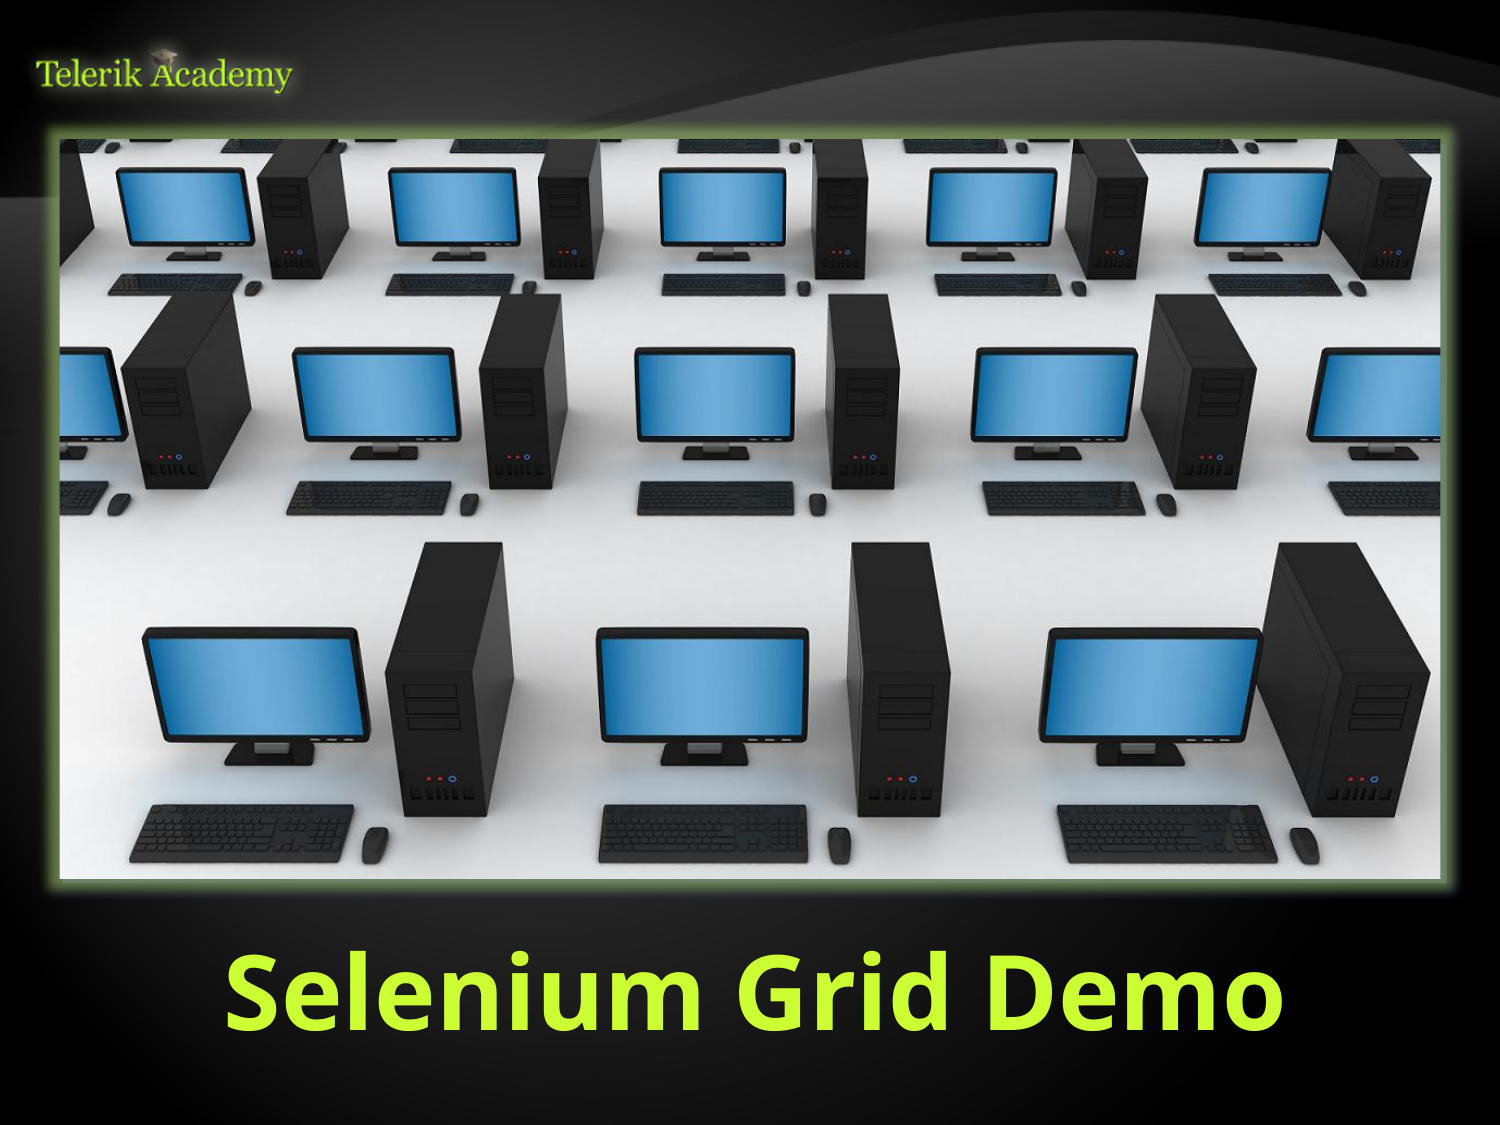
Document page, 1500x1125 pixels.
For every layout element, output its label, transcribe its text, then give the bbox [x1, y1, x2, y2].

title Selenium Grid Demo [105, 904, 1406, 1082]
picture [0, 0, 1500, 1125]
